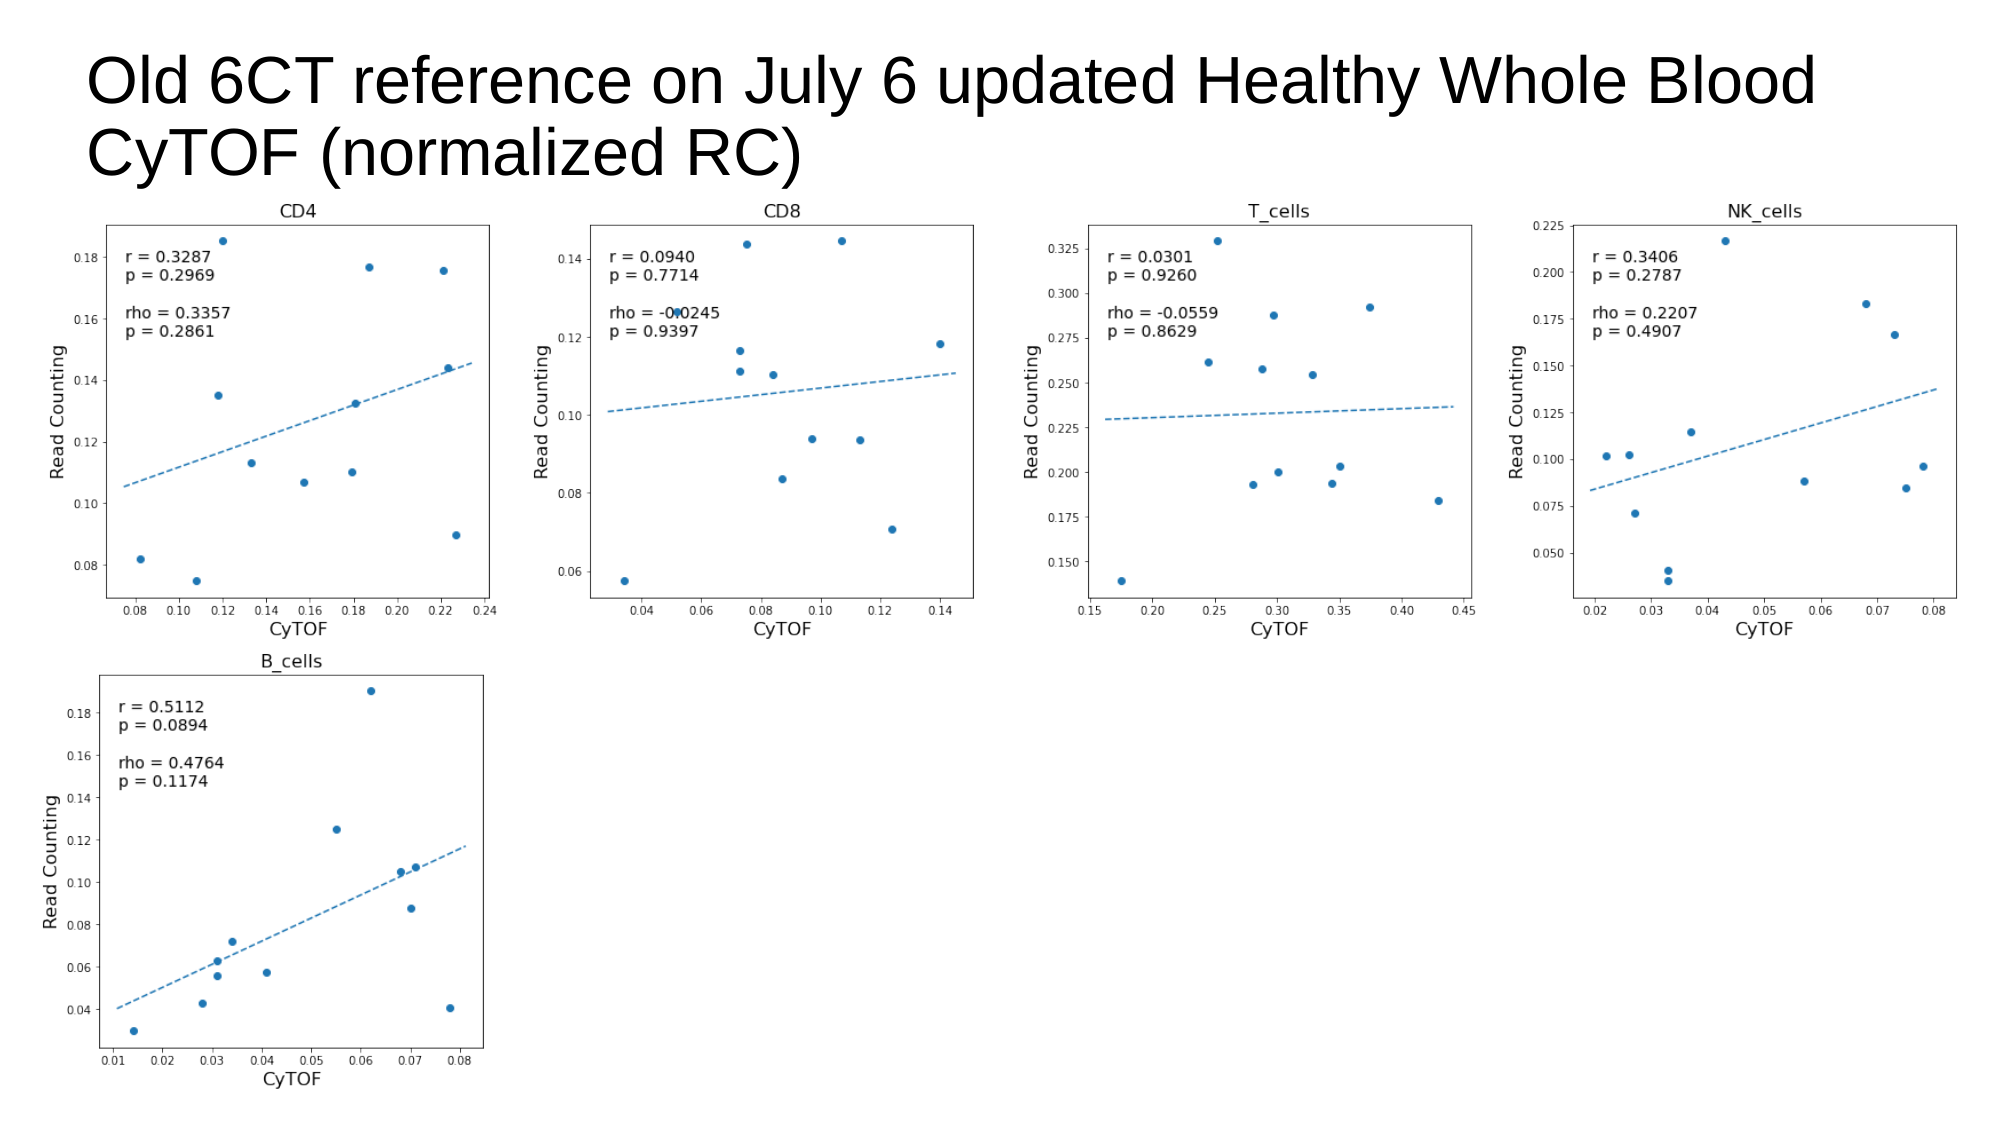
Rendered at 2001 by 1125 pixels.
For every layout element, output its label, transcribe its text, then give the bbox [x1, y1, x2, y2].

title Old 6CT reference on July 6 updated Healthy Whole Blood CyTOF (normalized RC) [71, 81, 1963, 155]
picture [1017, 196, 1484, 647]
picture [36, 196, 505, 1097]
picture [1502, 196, 1963, 647]
picture [526, 196, 981, 647]
